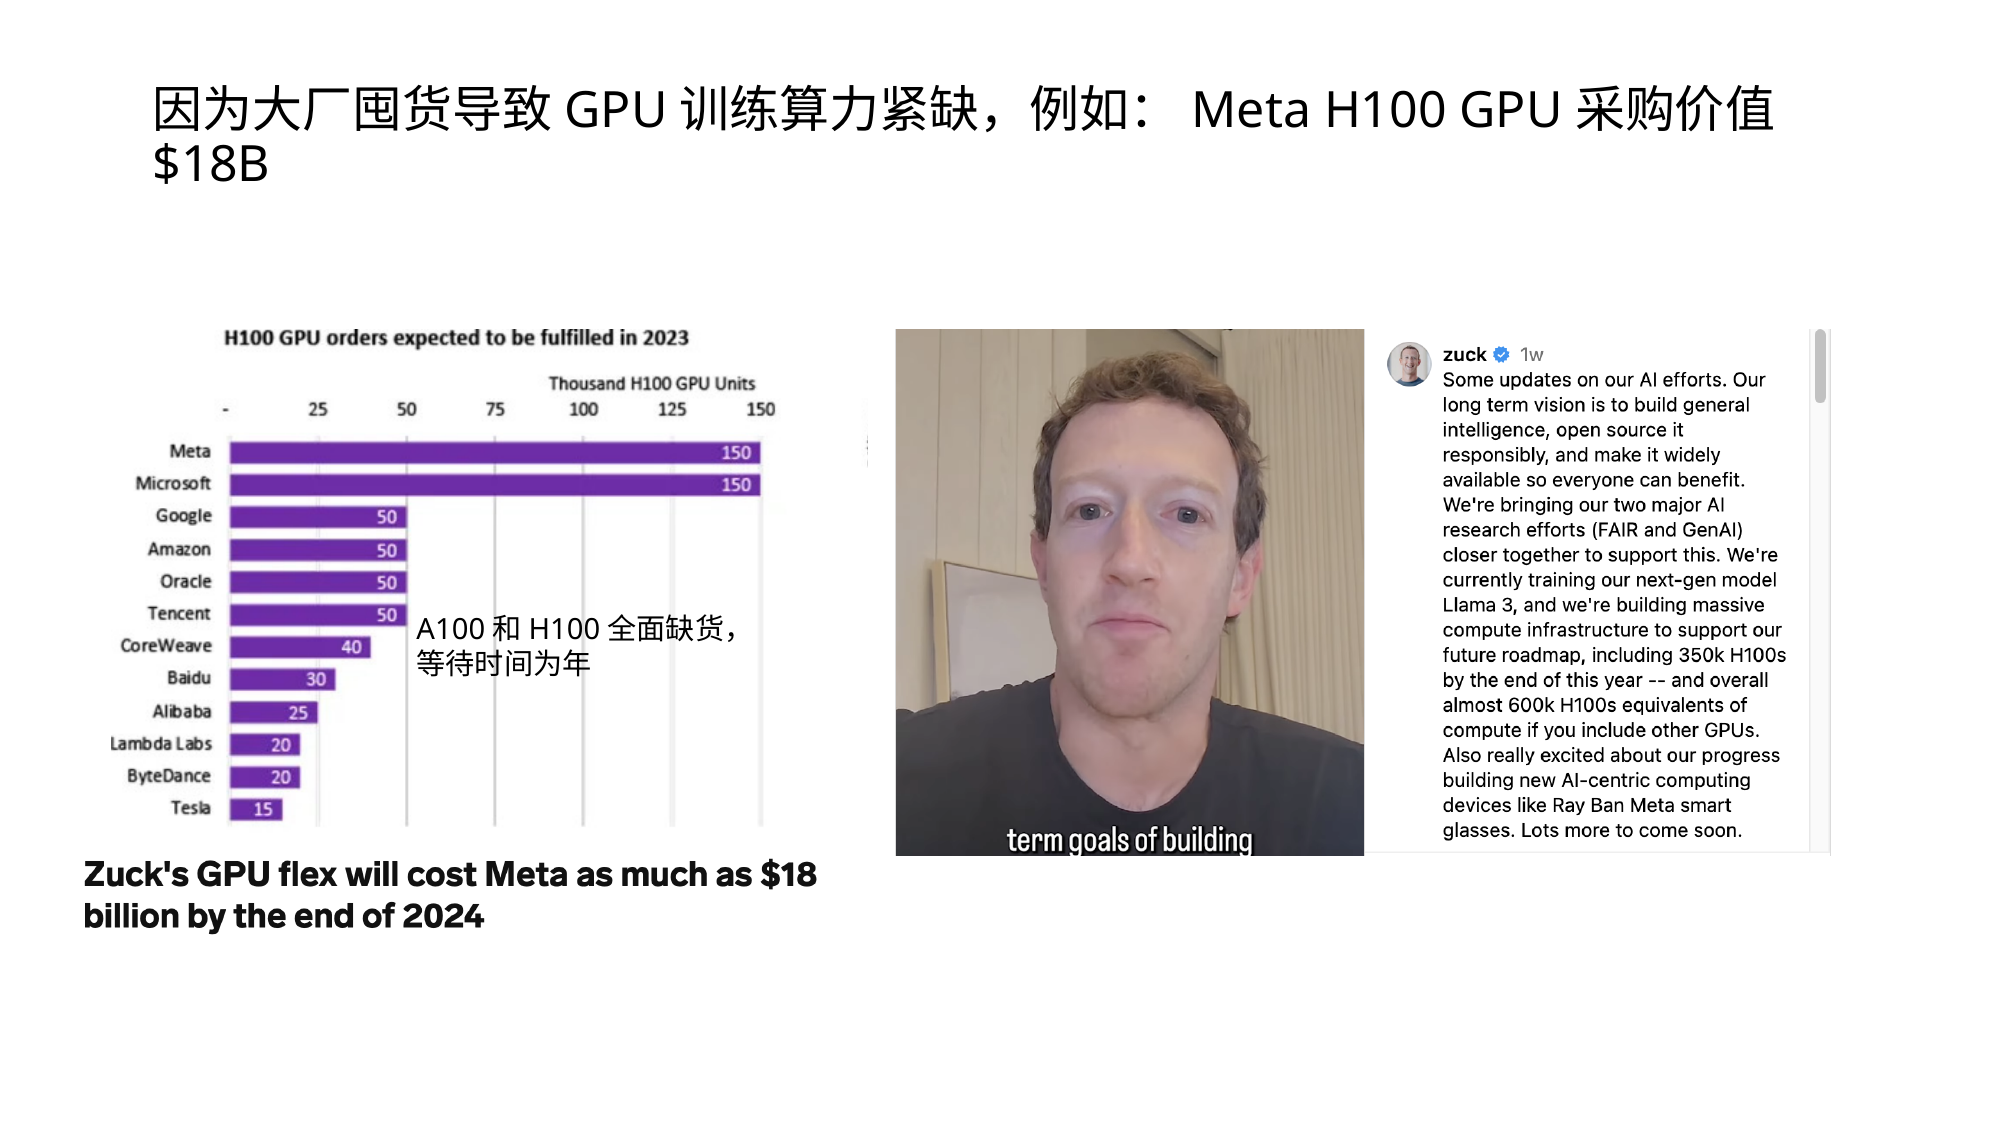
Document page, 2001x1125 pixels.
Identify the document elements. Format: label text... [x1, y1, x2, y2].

picture [60, 329, 1831, 937]
title 因为大厂囤货导致GPU训练算力紧缺，例如：Meta H100 GPU采购价值$18B [137, 59, 1863, 278]
